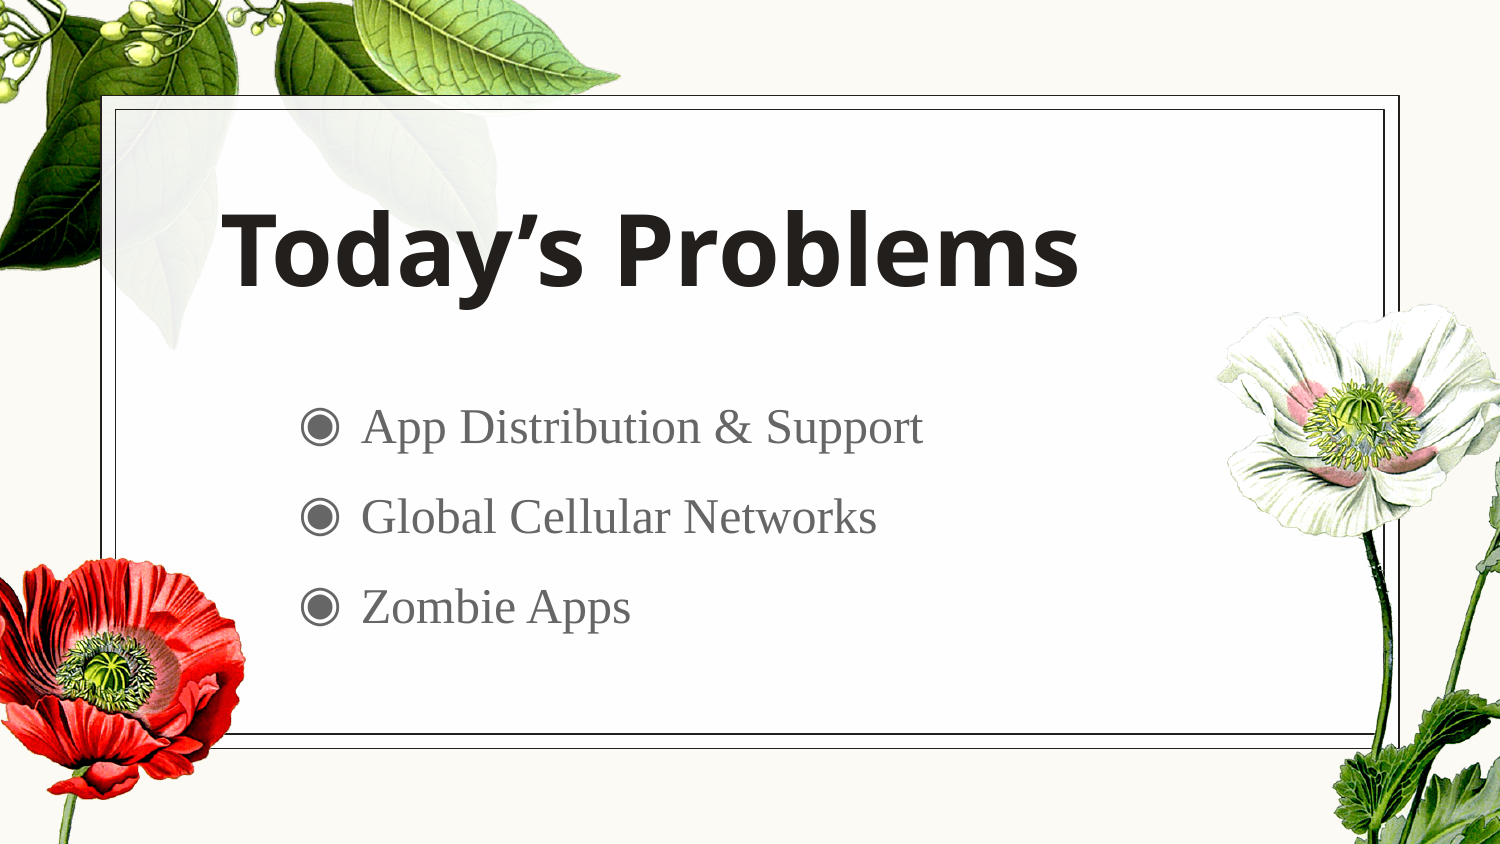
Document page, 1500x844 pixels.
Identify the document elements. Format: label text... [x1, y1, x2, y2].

picture [0, 0, 624, 376]
title Today’s Problems [205, 171, 1295, 328]
picture [1213, 303, 1500, 844]
picture [0, 550, 252, 844]
list App Distribution & Support Global Cellular Networks Zombie Apps [270, 348, 1295, 730]
